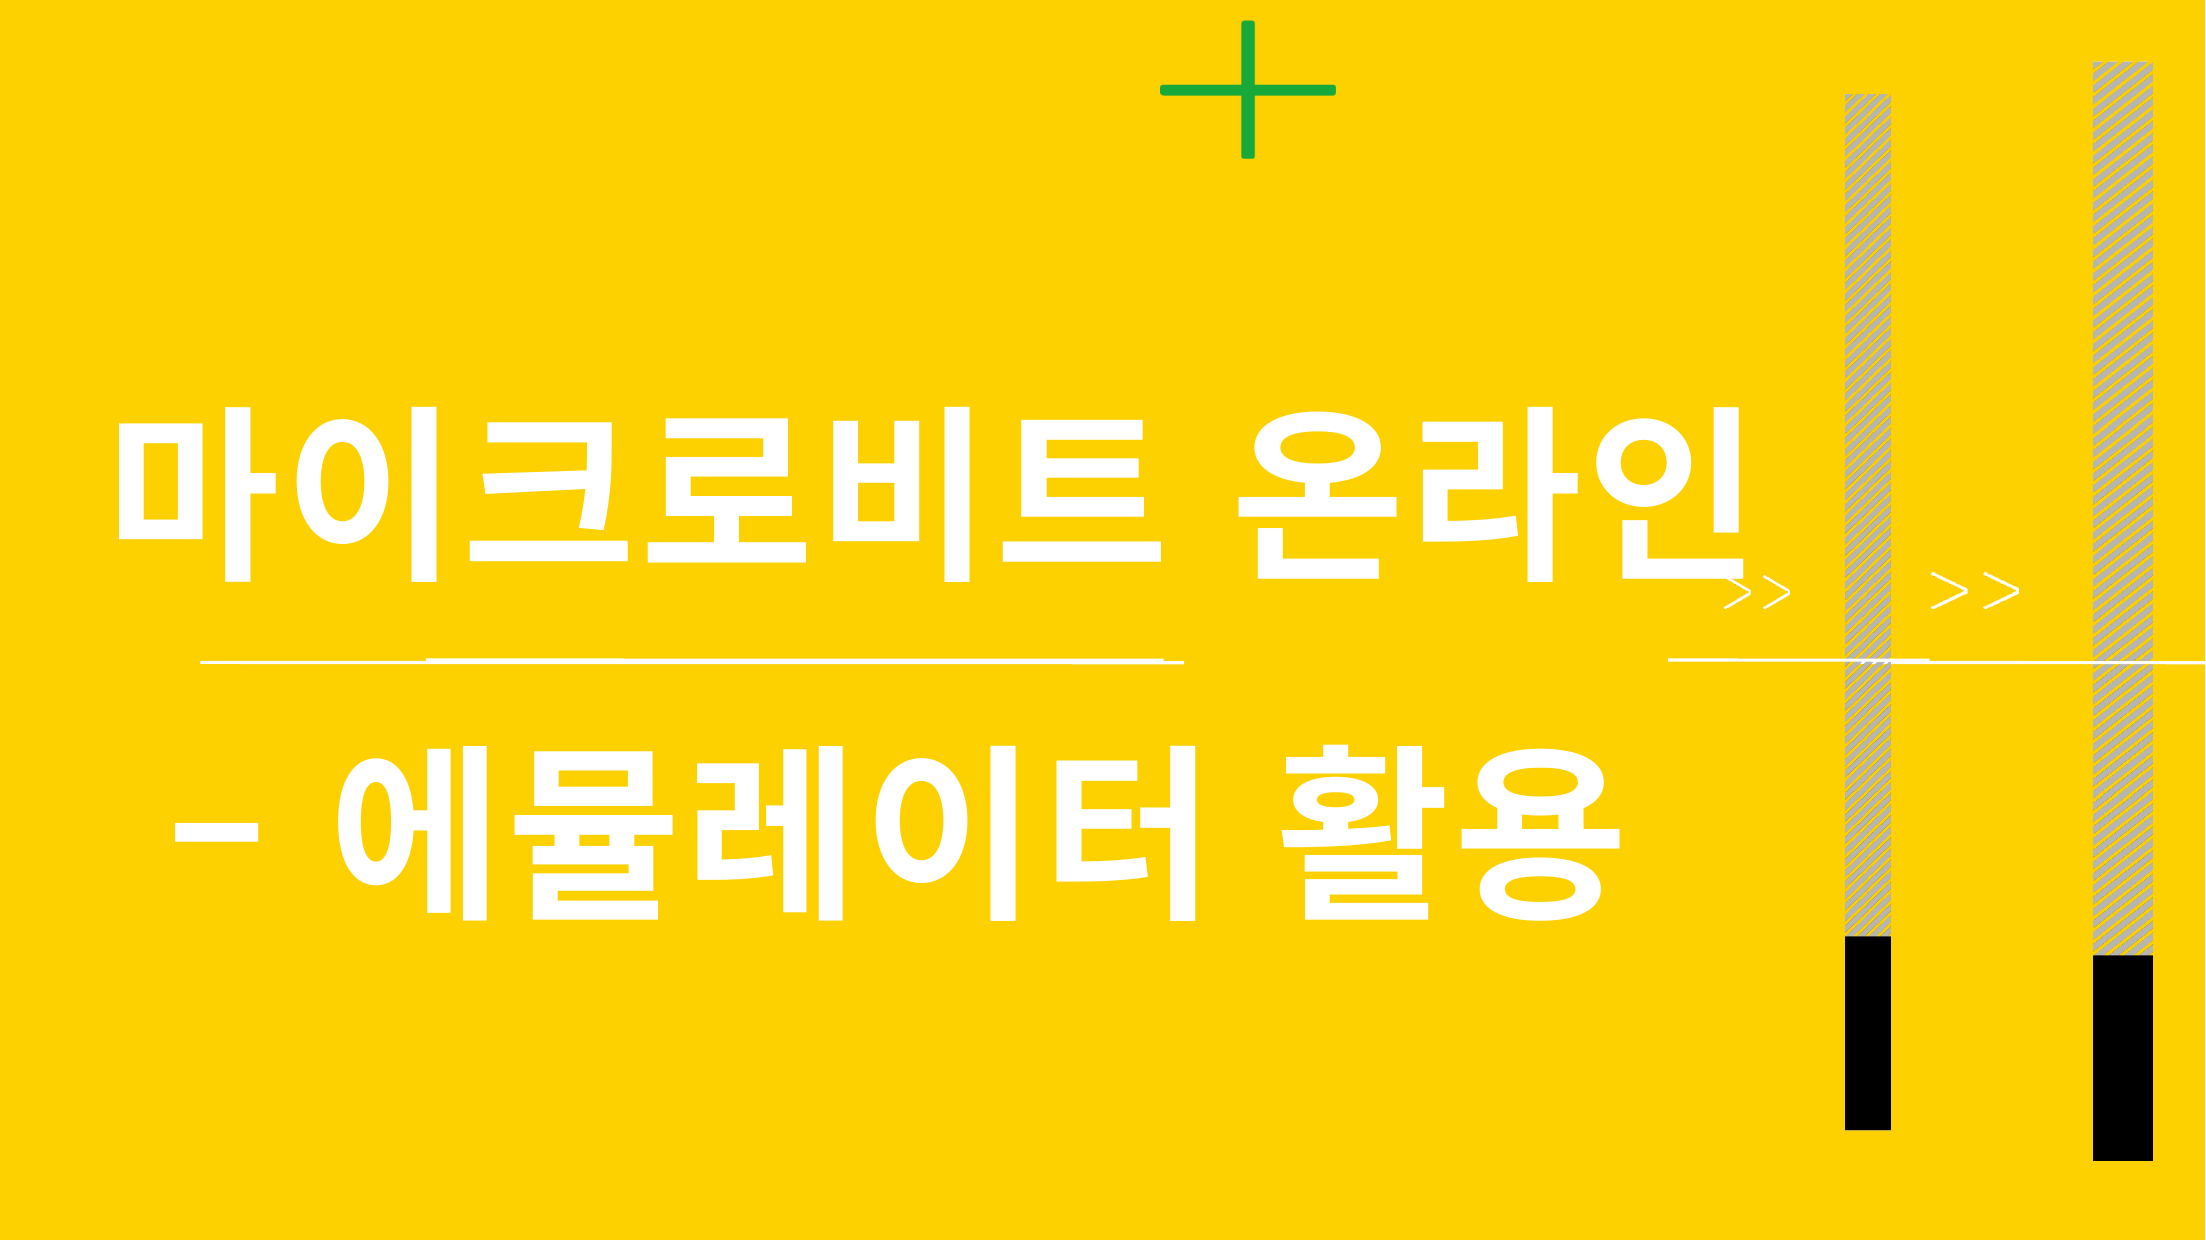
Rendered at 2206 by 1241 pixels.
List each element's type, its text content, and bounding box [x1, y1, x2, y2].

picture [1930, 572, 2019, 609]
picture [1723, 575, 1790, 610]
picture [1160, 20, 1336, 159]
picture [2093, 58, 2153, 661]
list 마이크로비트 온라인 – 에뮬레이터 활용 [106, 263, 1840, 609]
picture [1845, 661, 1891, 1133]
picture [2093, 665, 2153, 1164]
picture [1845, 90, 1891, 659]
